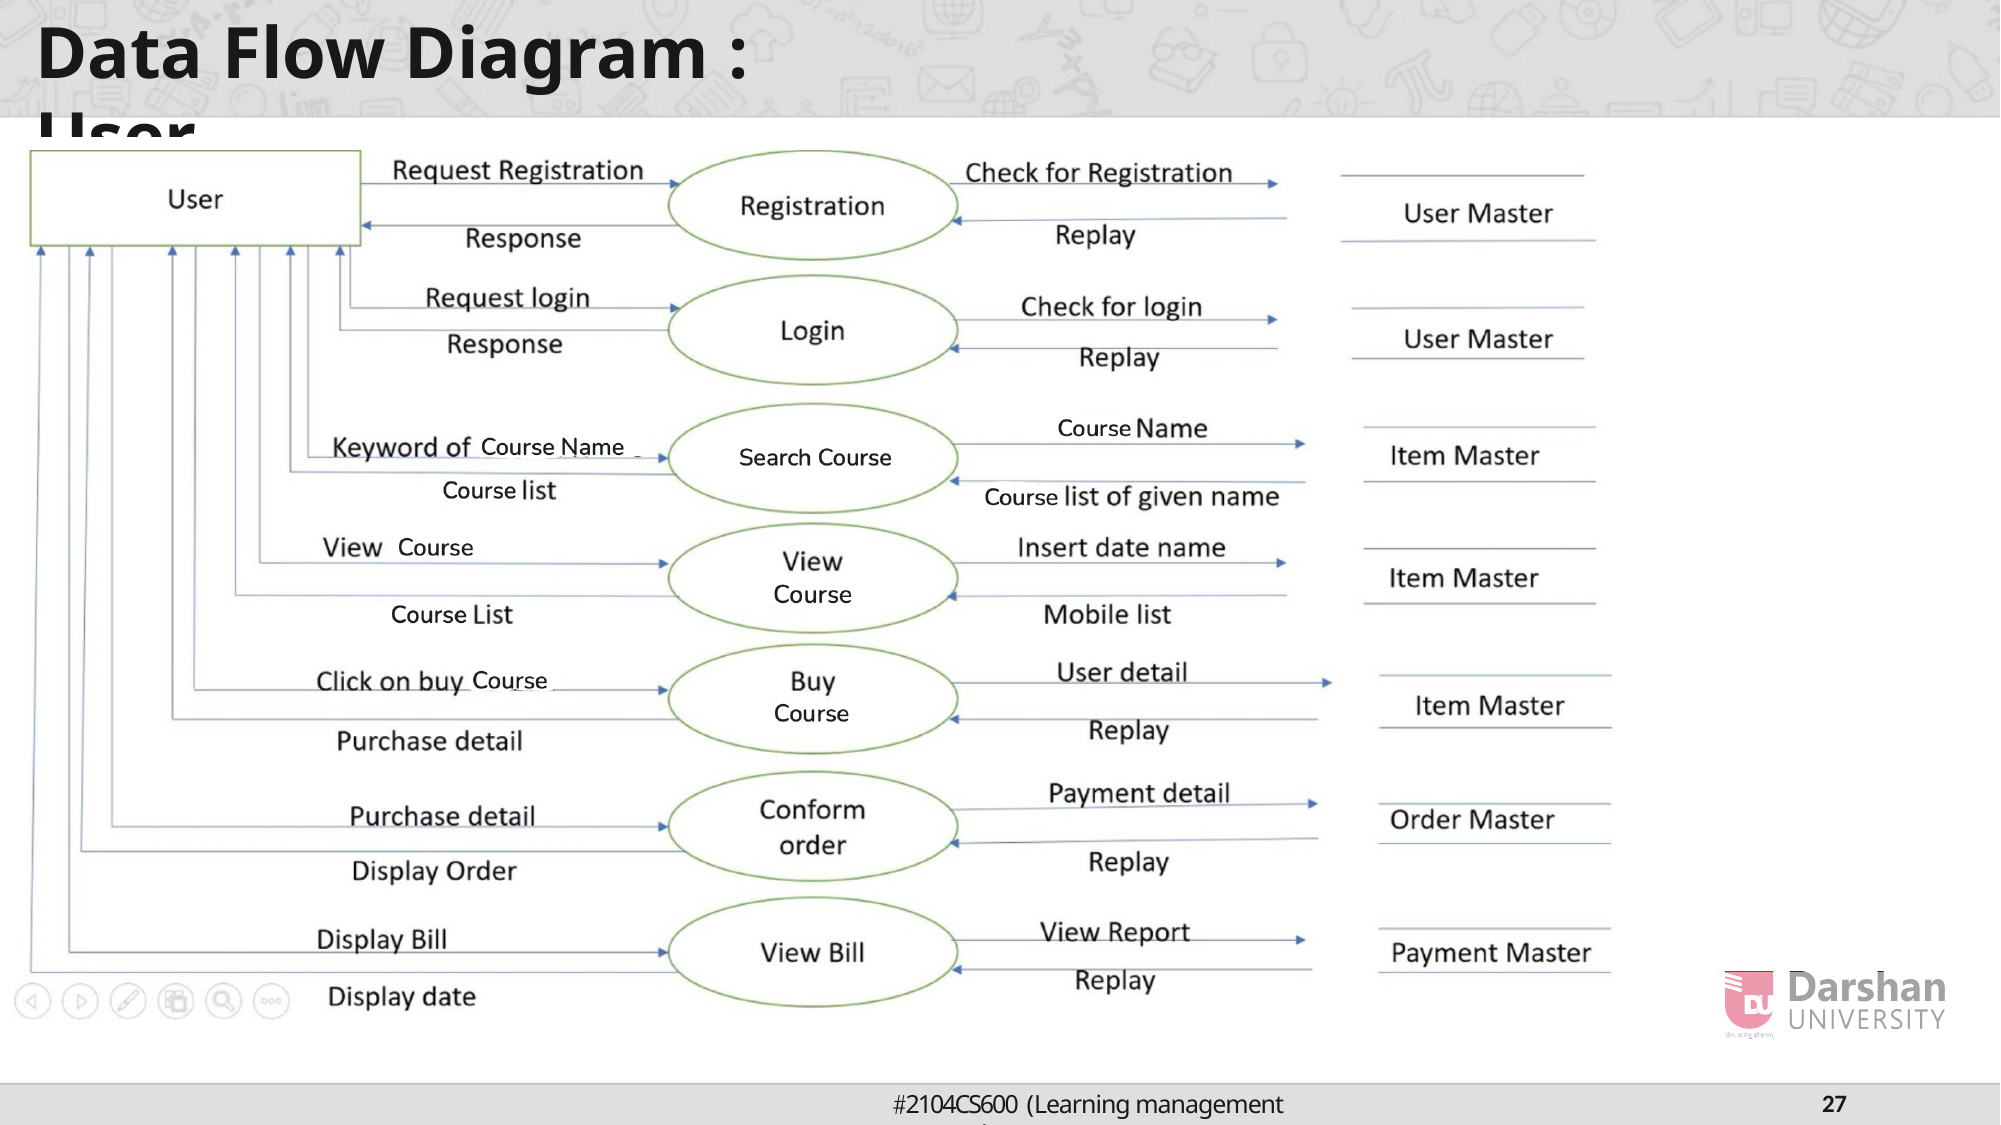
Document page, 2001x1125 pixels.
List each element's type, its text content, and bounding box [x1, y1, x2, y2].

picture [893, 1095, 903, 1114]
footer 2104CS600 (Learning management system) [903, 1087, 1363, 1125]
slide_number 27 [1815, 1092, 1856, 1125]
title Data Flow Diagram : User [33, 5, 915, 135]
picture [0, 137, 1626, 1032]
